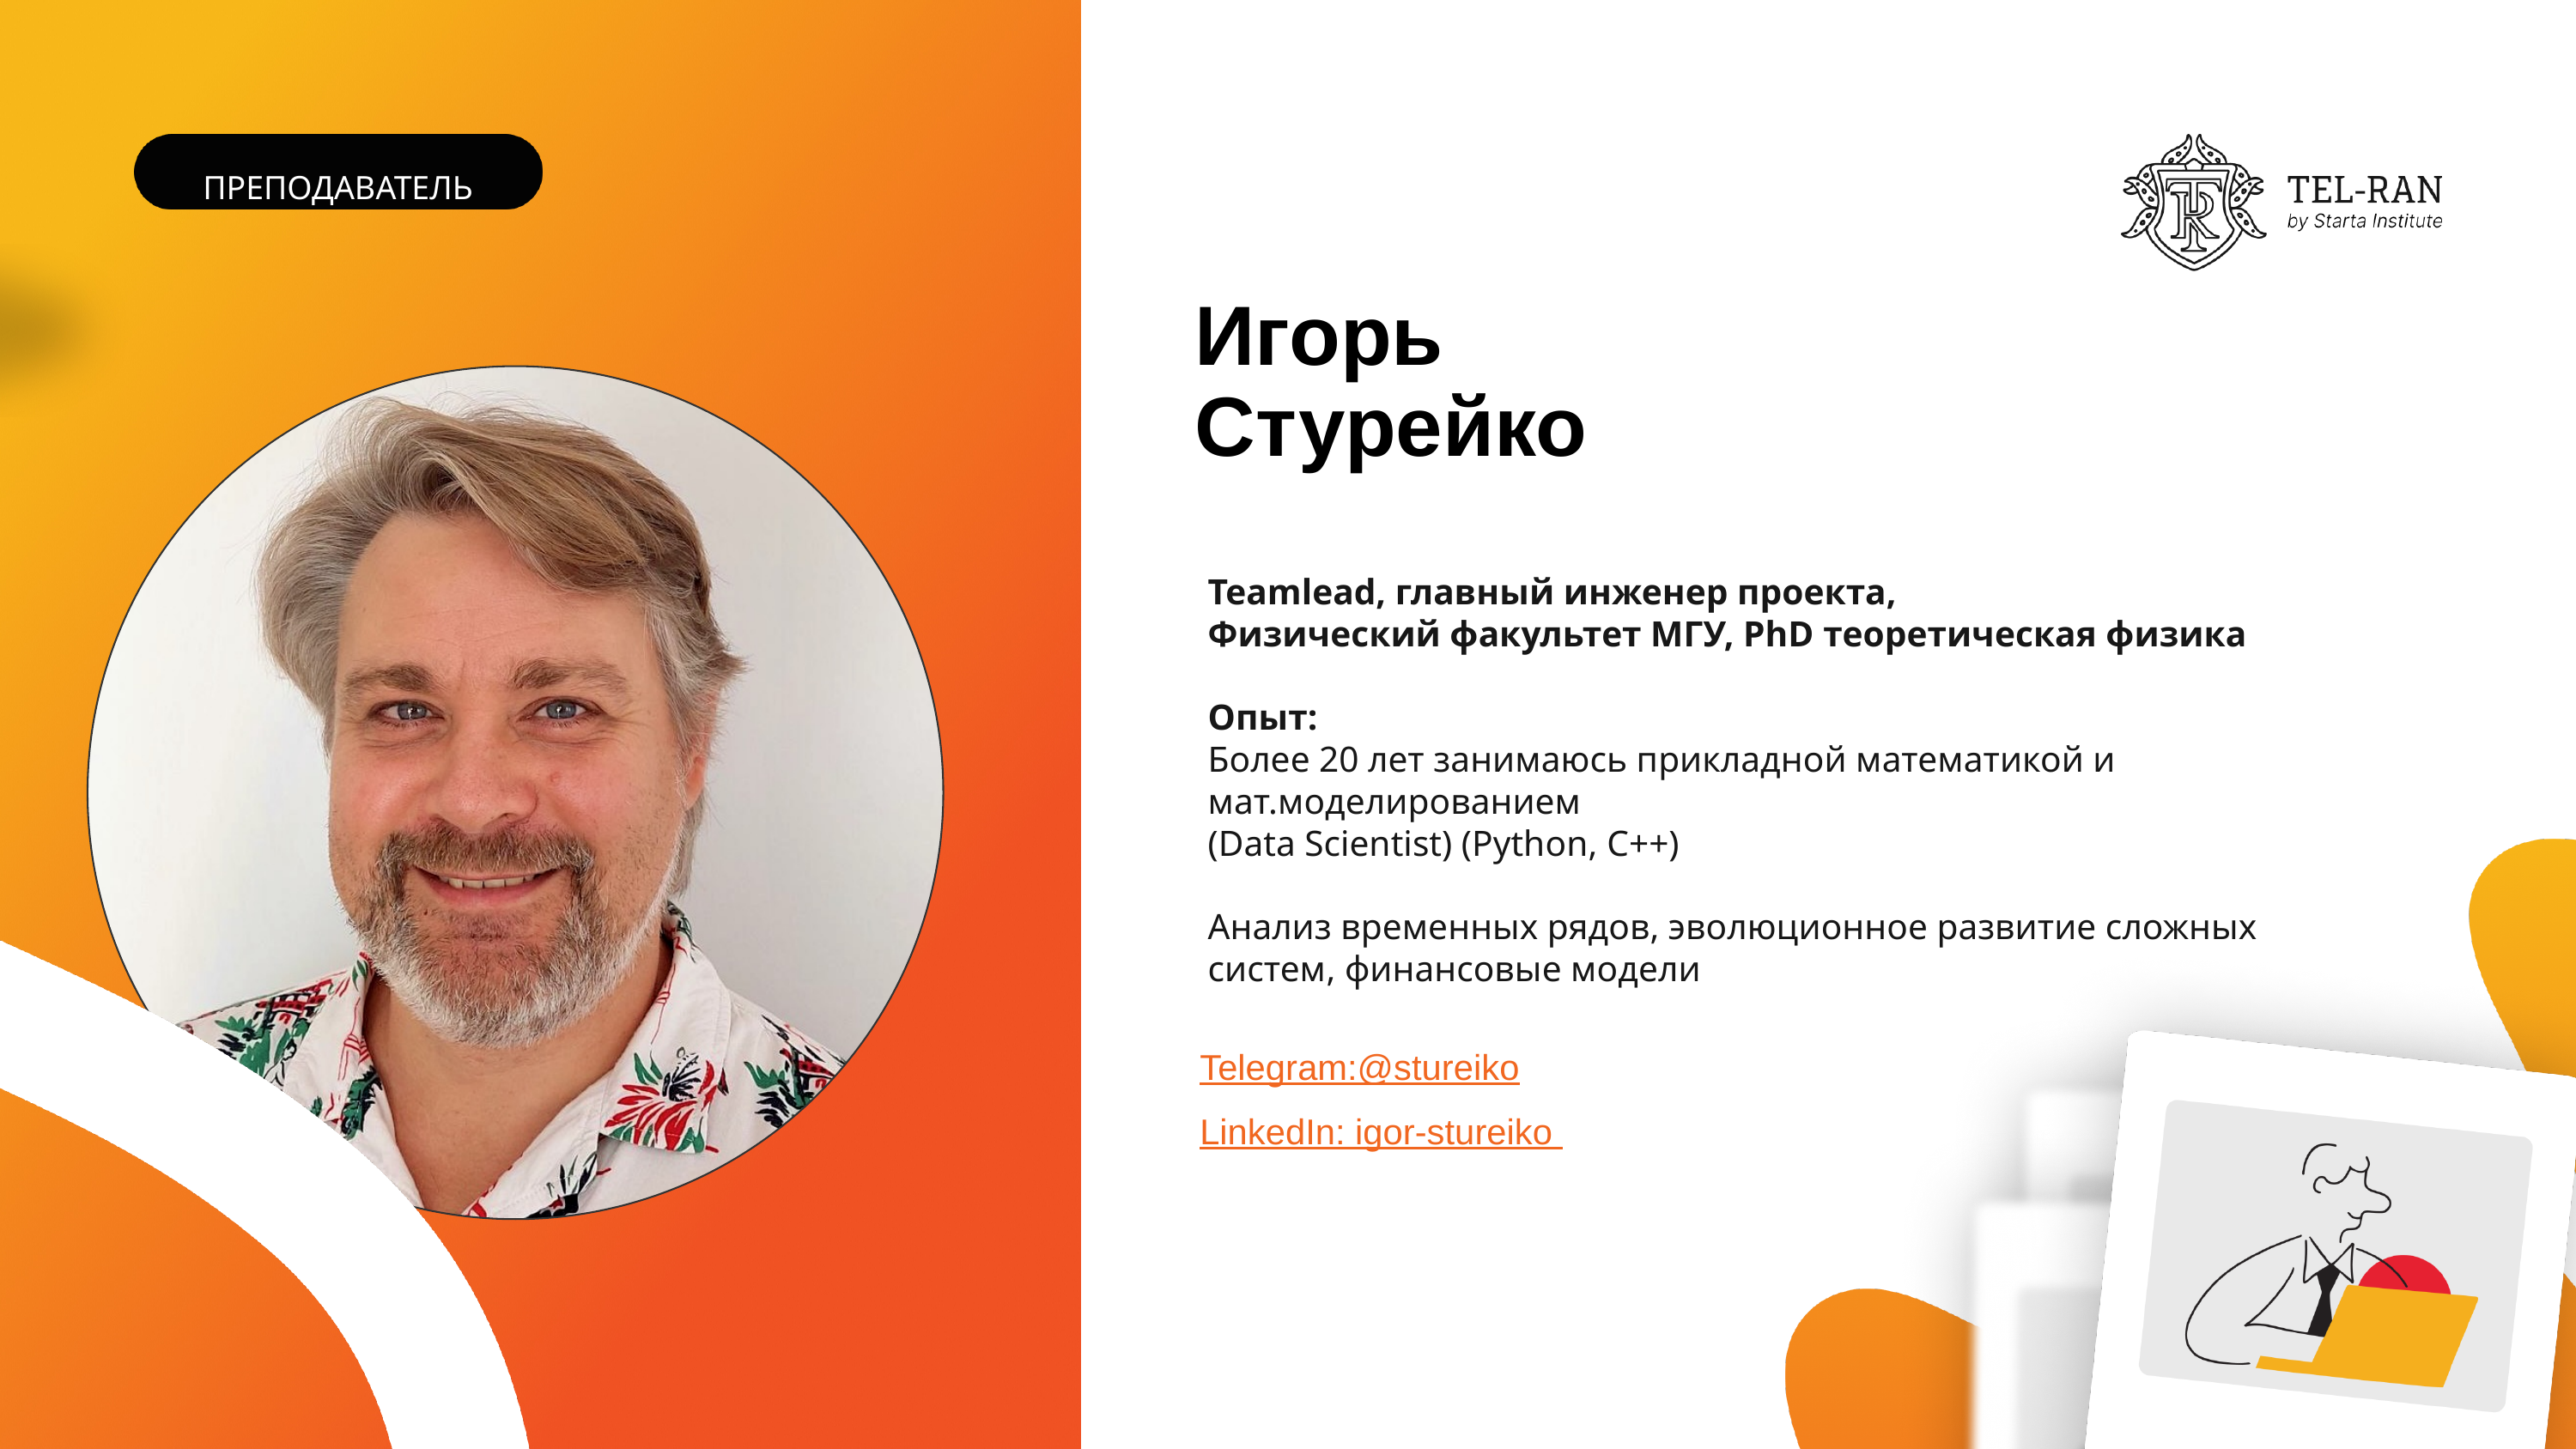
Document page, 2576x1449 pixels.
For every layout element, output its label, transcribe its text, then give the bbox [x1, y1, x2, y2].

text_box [1884, 942, 2576, 1449]
picture [2443, 747, 2576, 942]
text_box Telegram:@stureiko LinkedIn: igor-stureiko [1194, 1018, 1854, 1157]
picture [1620, 1159, 1884, 1449]
text_box Игорь Стурейко [1194, 292, 2268, 471]
picture [0, 0, 1081, 1449]
picture [2121, 134, 2442, 271]
text_box [1122, 297, 2443, 1159]
text_box Teamlead, главный инженер проекта, Физический факультет МГУ, PhD теоретическая физика Опыт: Более 20 лет занимаюсь прикладной математикой и мат.моделированием (Data Scientist) (Python, С++) Анализ временных рядов, эволюционное развитие сложных систем, финансовые модели [1194, 556, 2304, 1007]
